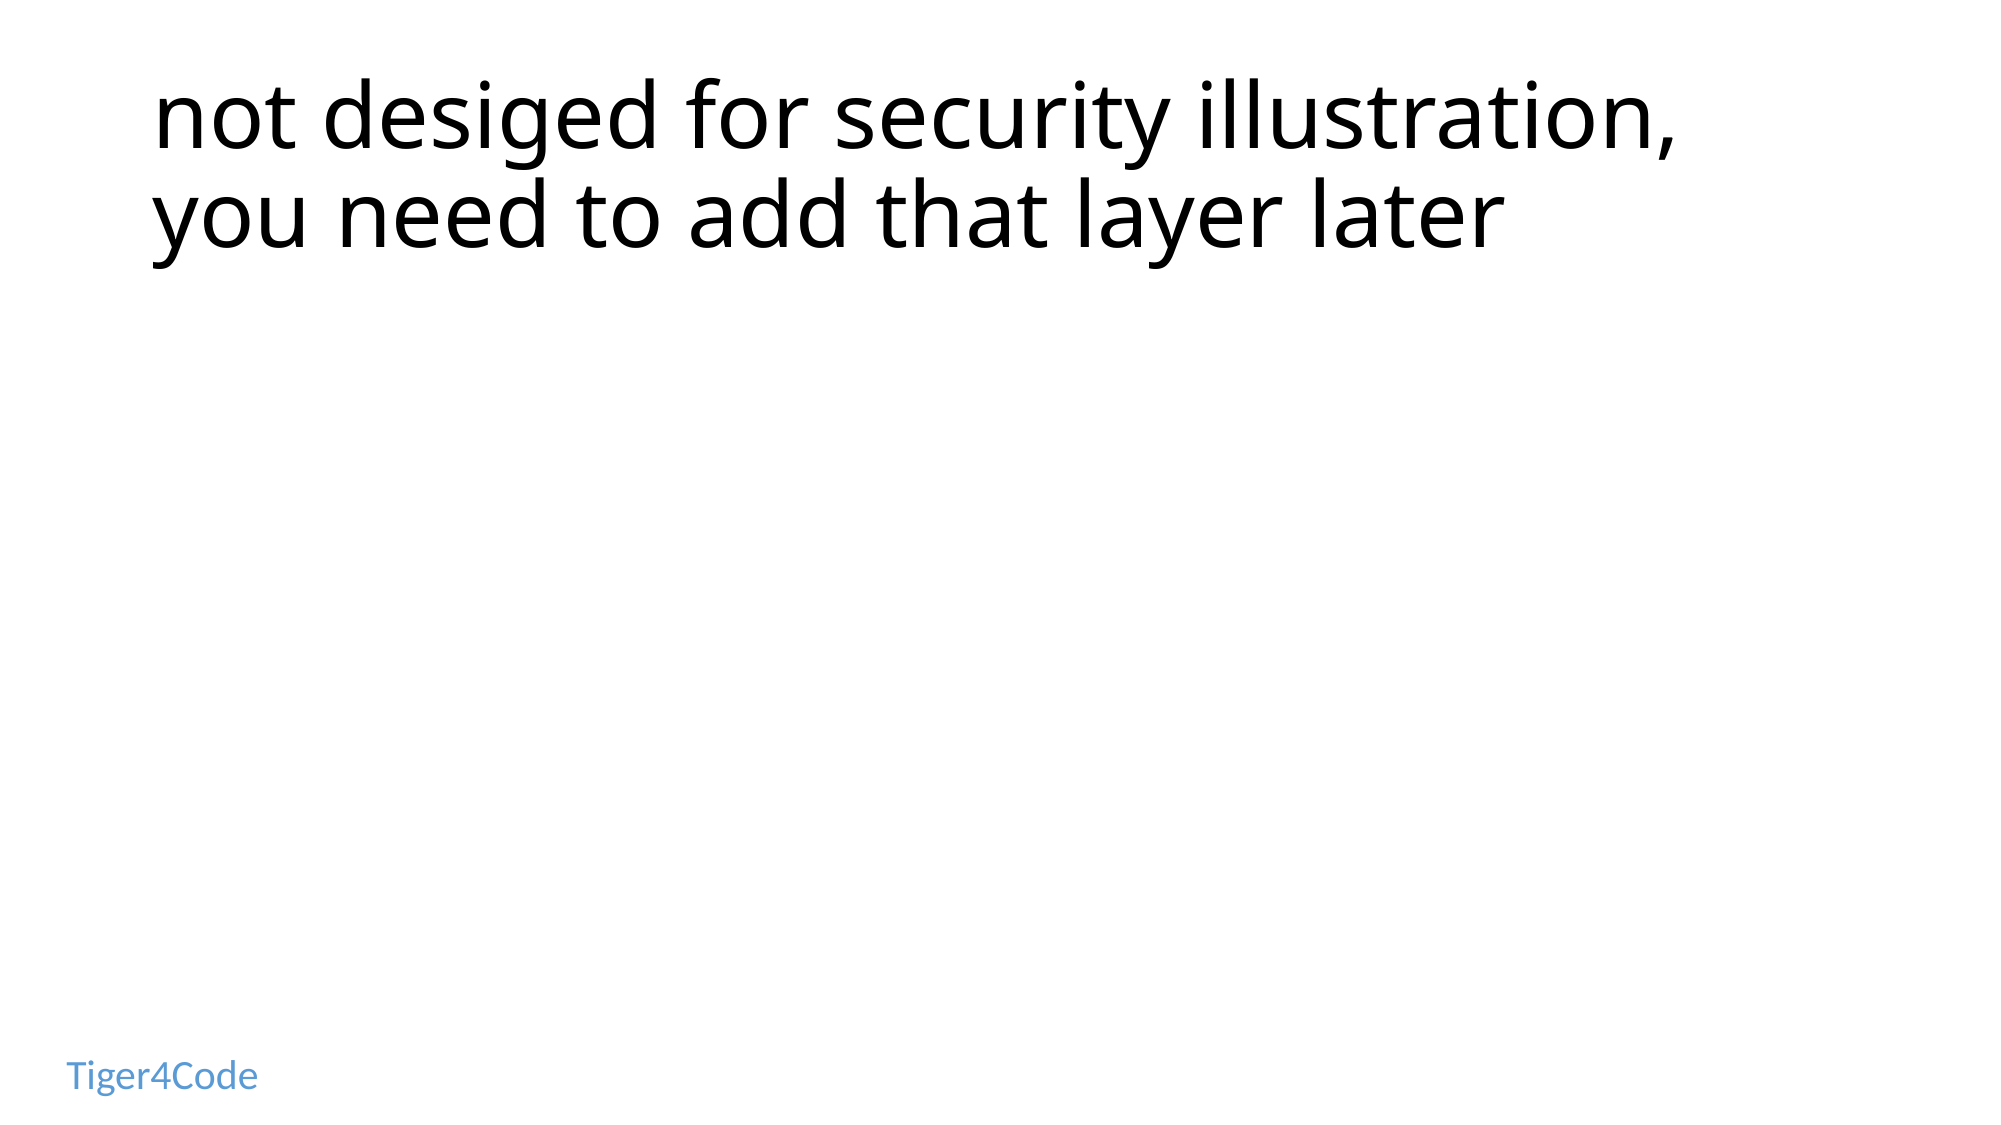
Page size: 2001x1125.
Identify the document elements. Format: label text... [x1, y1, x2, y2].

title not desiged for security illustration, you need to add that layer later [137, 59, 1863, 278]
text_box Tiger4Code [0, 1040, 325, 1106]
